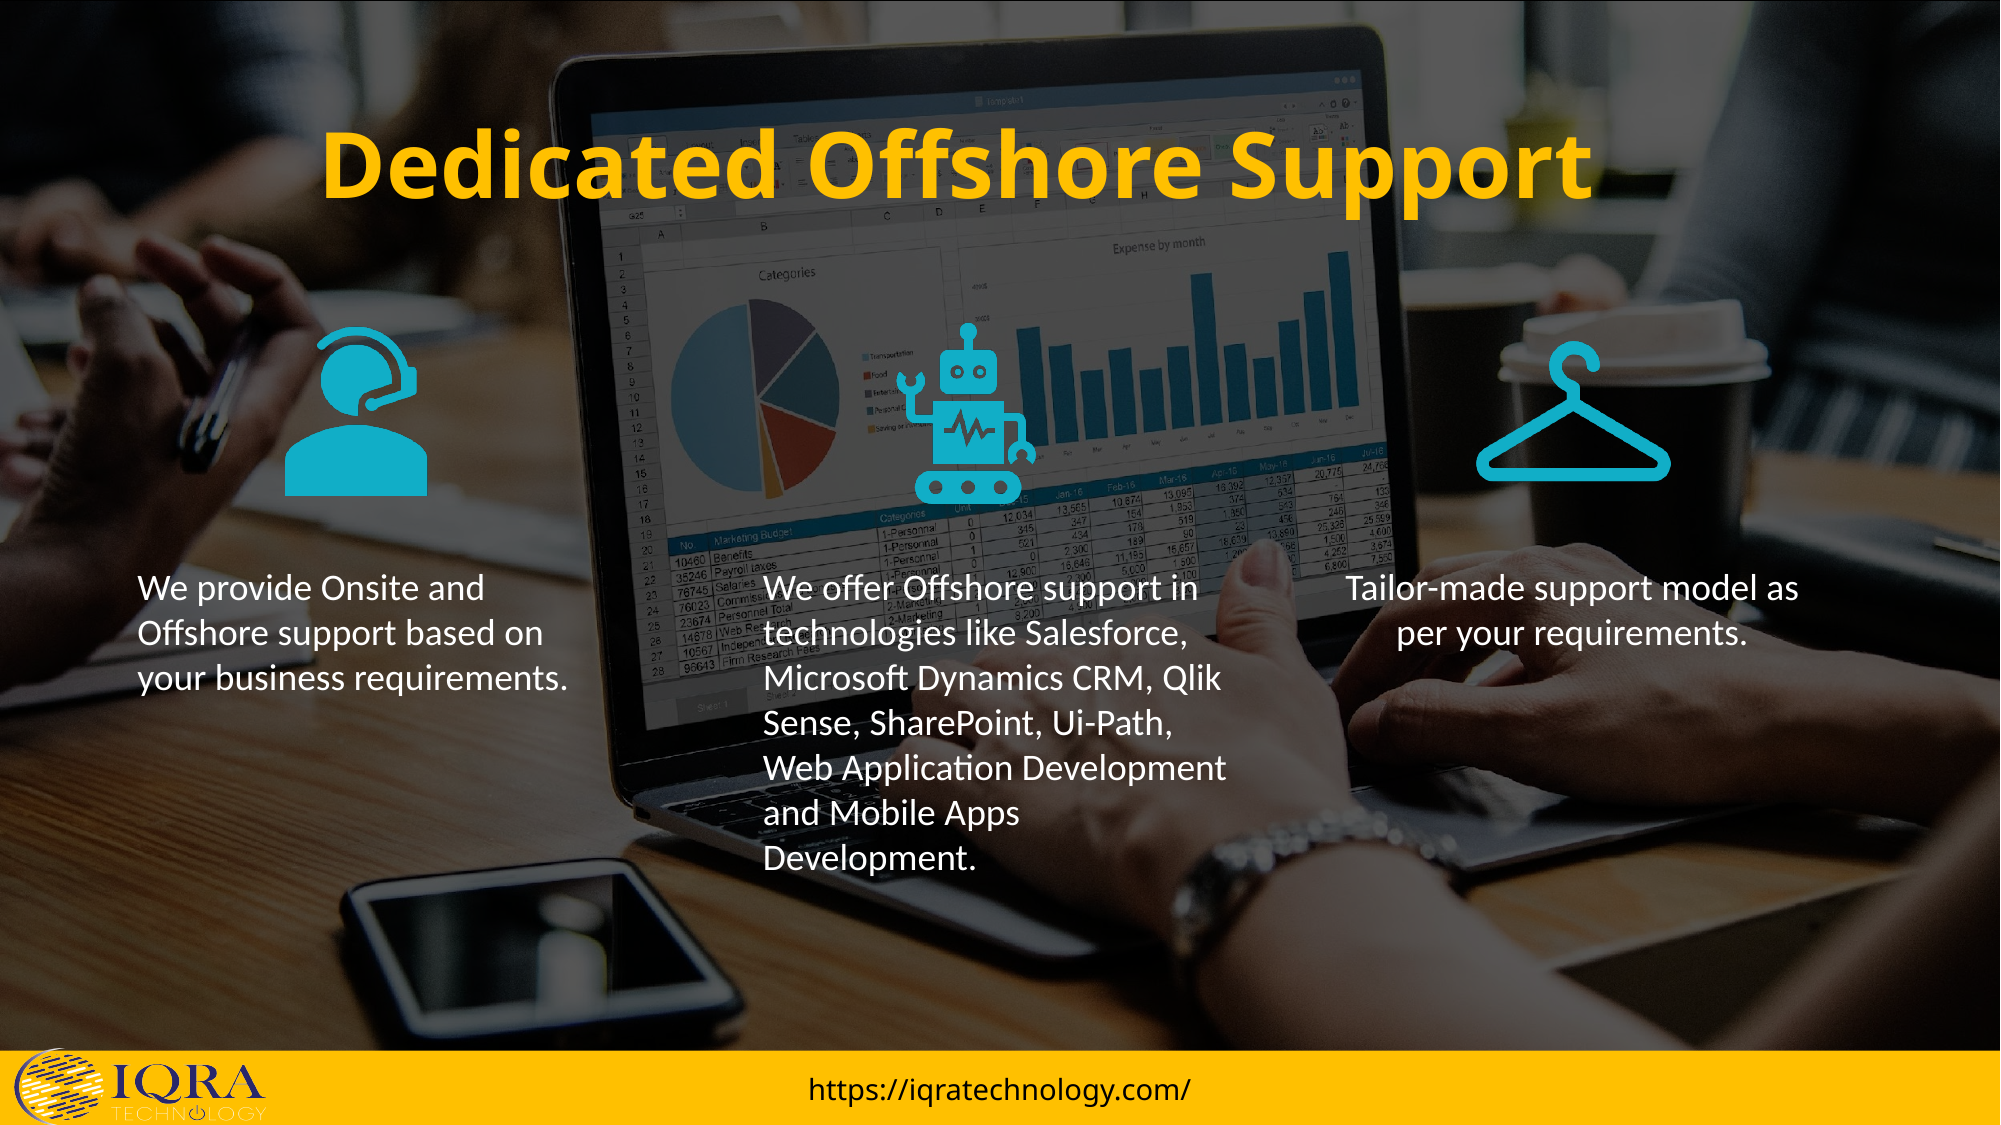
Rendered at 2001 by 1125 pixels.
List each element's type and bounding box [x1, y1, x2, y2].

picture [0, 1, 2000, 1125]
text_box [137, 304, 1810, 742]
